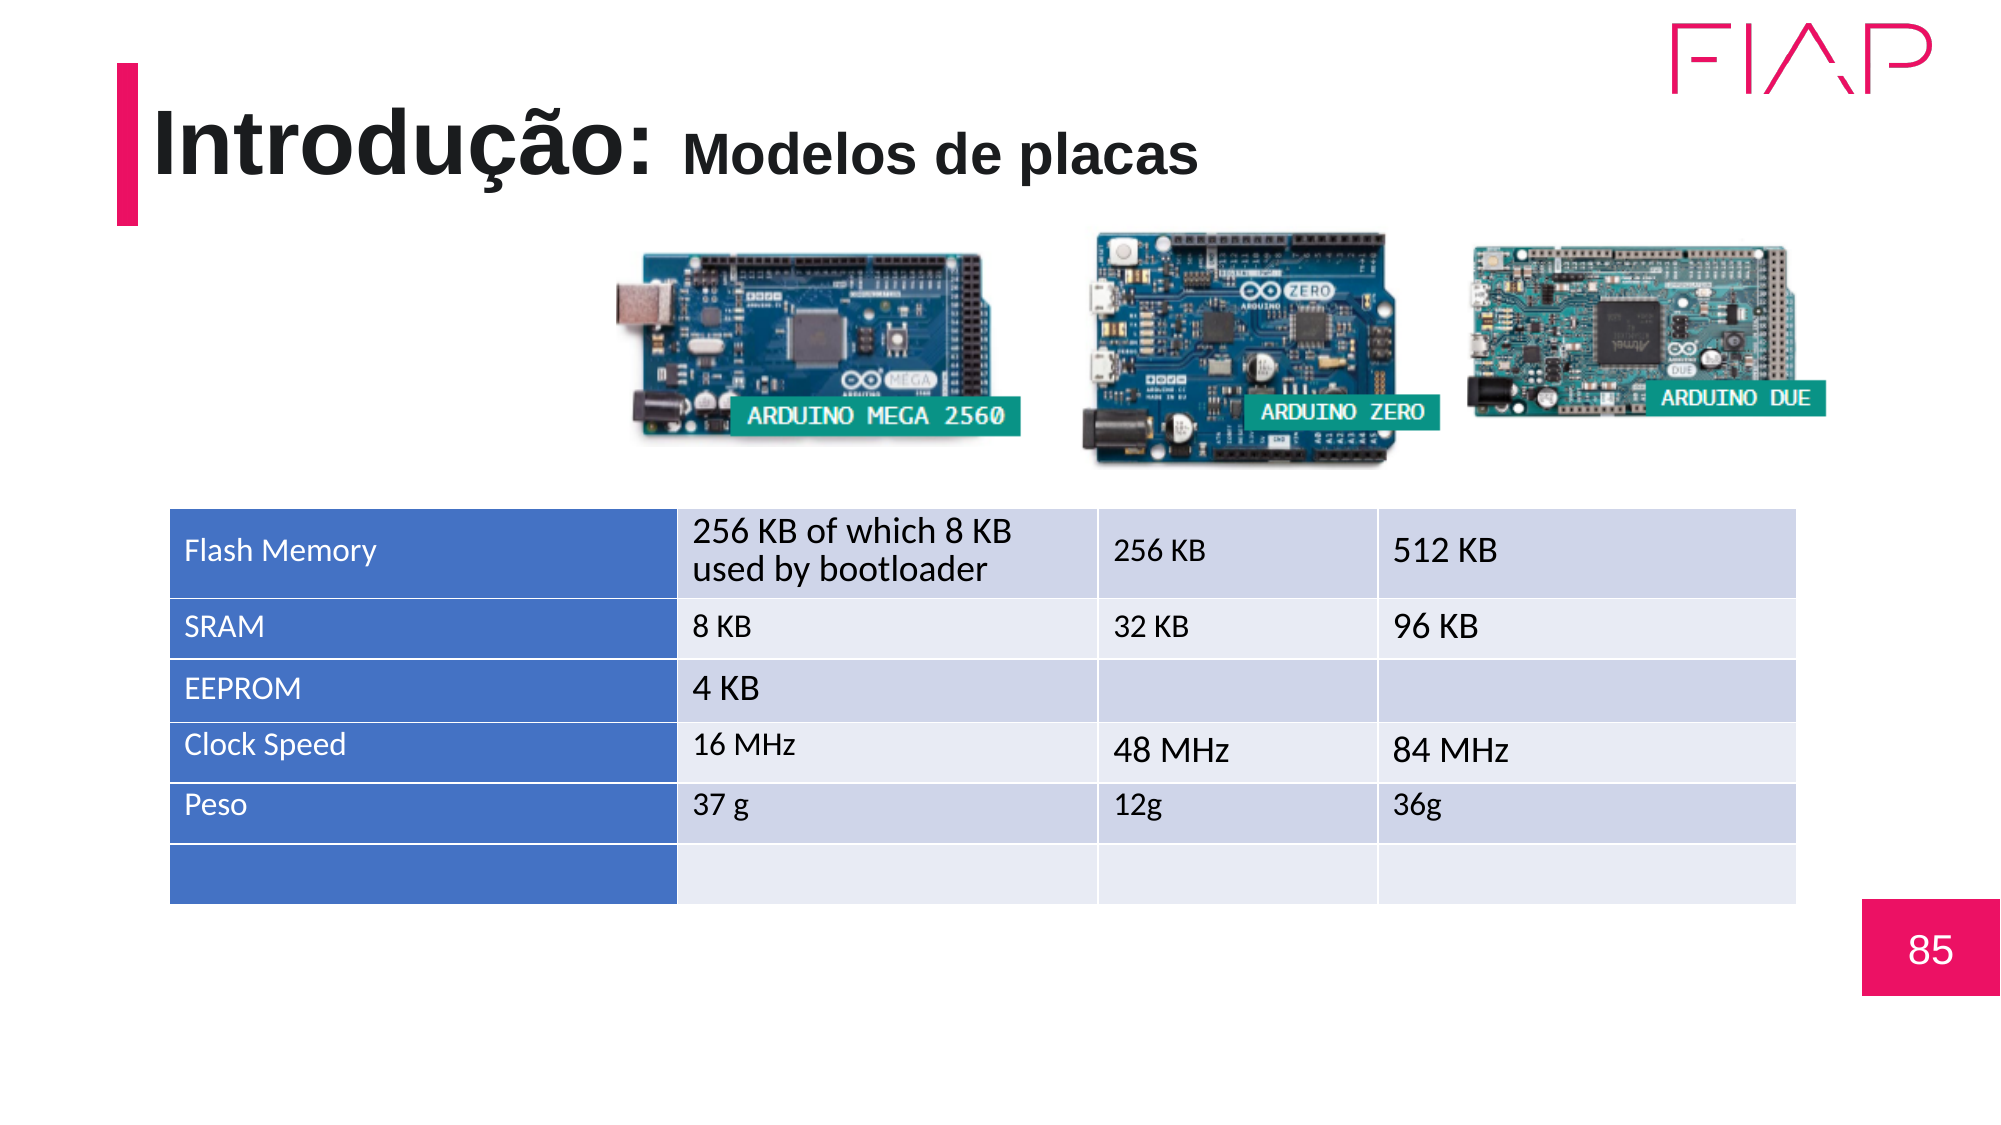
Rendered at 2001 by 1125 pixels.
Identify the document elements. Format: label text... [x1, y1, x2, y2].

table_cell [1379, 660, 1796, 722]
picture [1672, 23, 1932, 94]
picture [1080, 222, 1445, 470]
table_cell [1379, 845, 1796, 904]
table_cell 48 MHz [1099, 723, 1377, 782]
table_cell Peso [170, 784, 677, 843]
picture [117, 63, 137, 226]
picture [616, 244, 1028, 448]
table_cell Clock Speed [170, 723, 677, 782]
table_cell [678, 845, 1097, 904]
table_cell EEPROM [170, 660, 677, 722]
table_cell 12g [1099, 784, 1377, 843]
slide_number 85 [1862, 917, 2000, 978]
table_header Flash Memory [170, 509, 677, 598]
table_cell 16 MHz [678, 723, 1097, 782]
table_cell [1099, 660, 1377, 722]
table_header 256 KB [1099, 509, 1377, 598]
table_header 512 KB [1379, 509, 1796, 598]
table_cell [170, 845, 677, 904]
picture [1862, 978, 2000, 996]
picture [1466, 237, 1831, 423]
table_cell 37 g [678, 784, 1097, 843]
picture [1862, 899, 2000, 917]
table_cell [1099, 845, 1377, 904]
table_cell SRAM [170, 599, 677, 658]
table_header 256 KB of which 8 KB used by bootloader [678, 509, 1097, 598]
title Introdução: Modelos de placas [137, 63, 1863, 226]
table_cell 36g [1379, 784, 1796, 843]
table_cell 4 KB [678, 660, 1097, 722]
table_cell 8 KB [678, 599, 1097, 658]
table_cell 96 KB [1379, 599, 1796, 658]
table_cell 32 KB [1099, 599, 1377, 658]
table_cell 84 MHz [1379, 723, 1796, 782]
